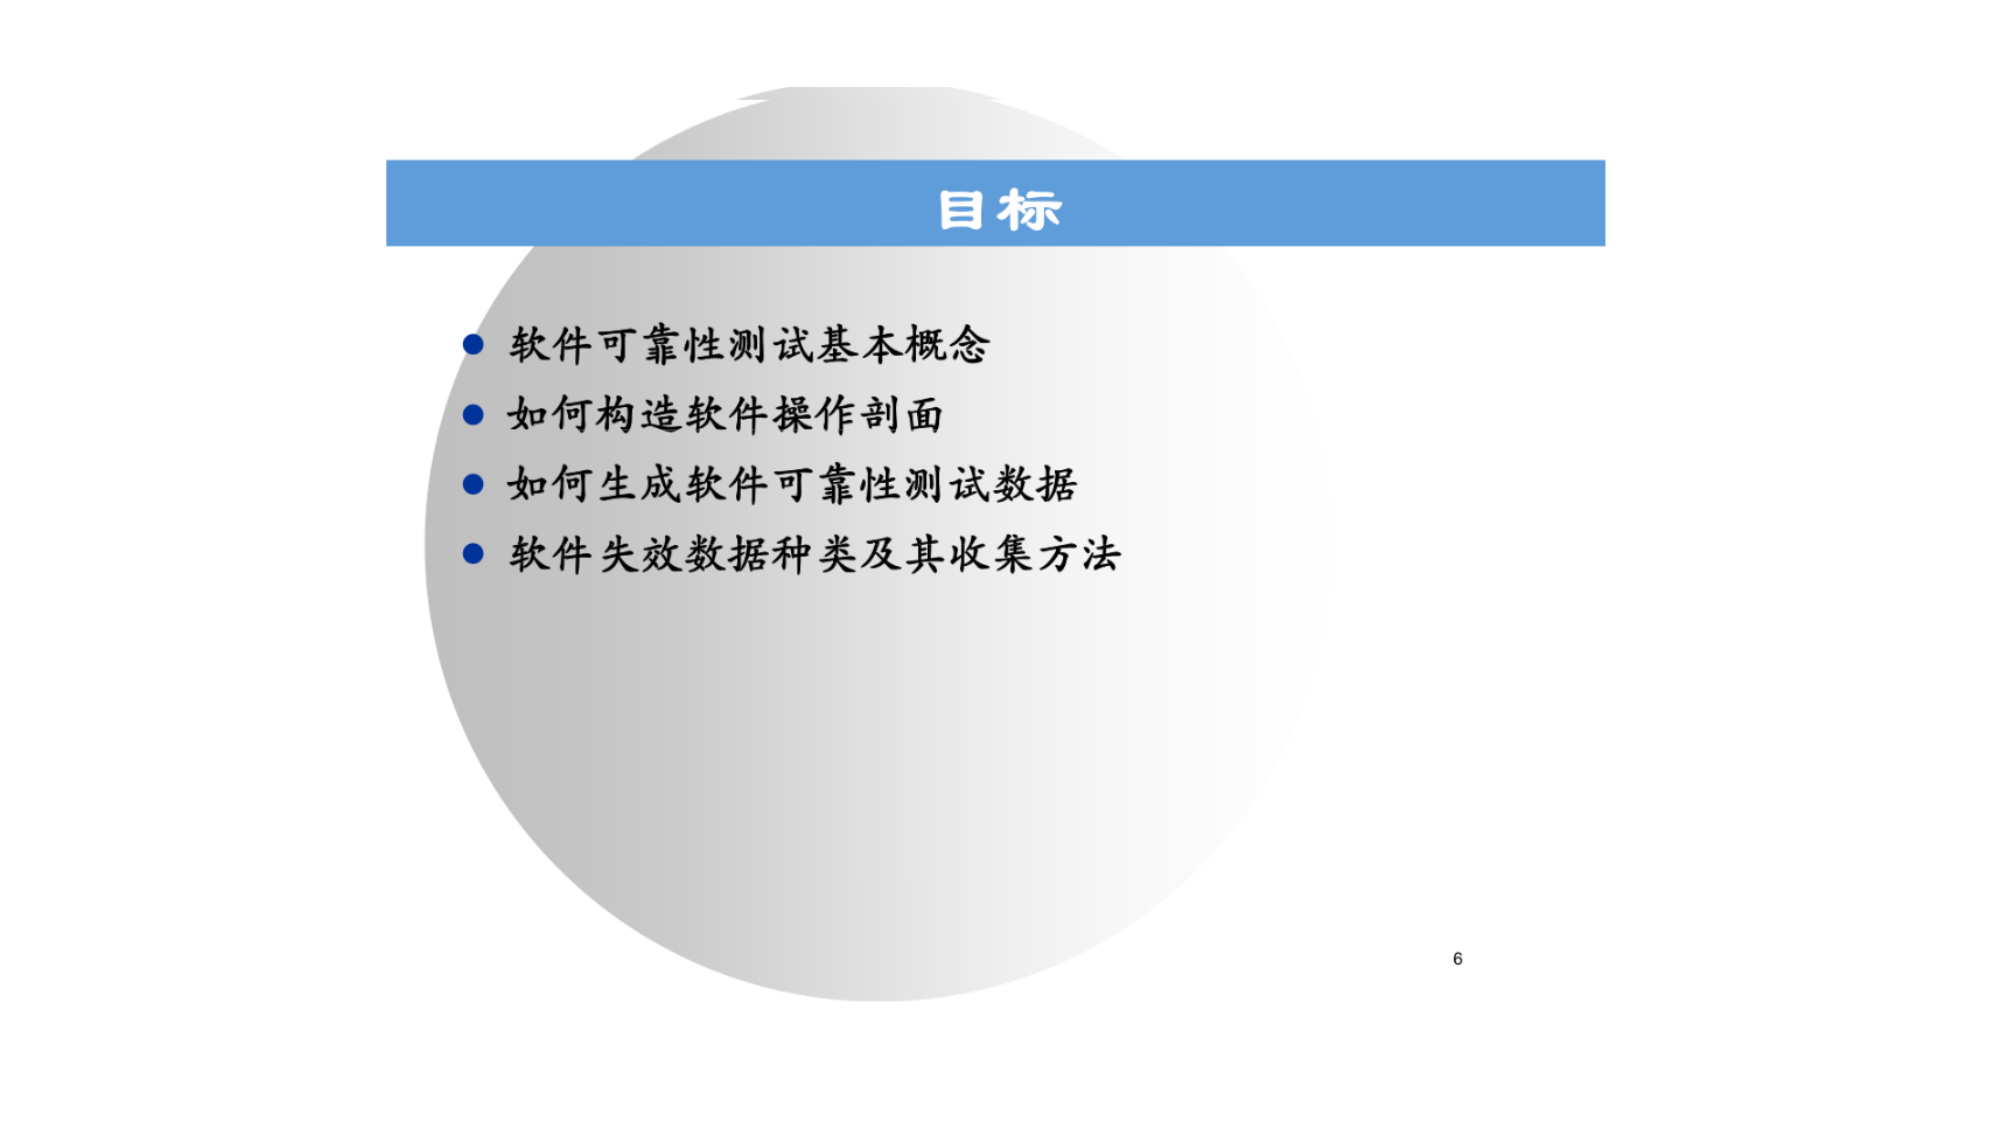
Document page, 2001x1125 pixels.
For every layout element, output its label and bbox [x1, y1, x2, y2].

picture [349, 87, 1650, 1002]
